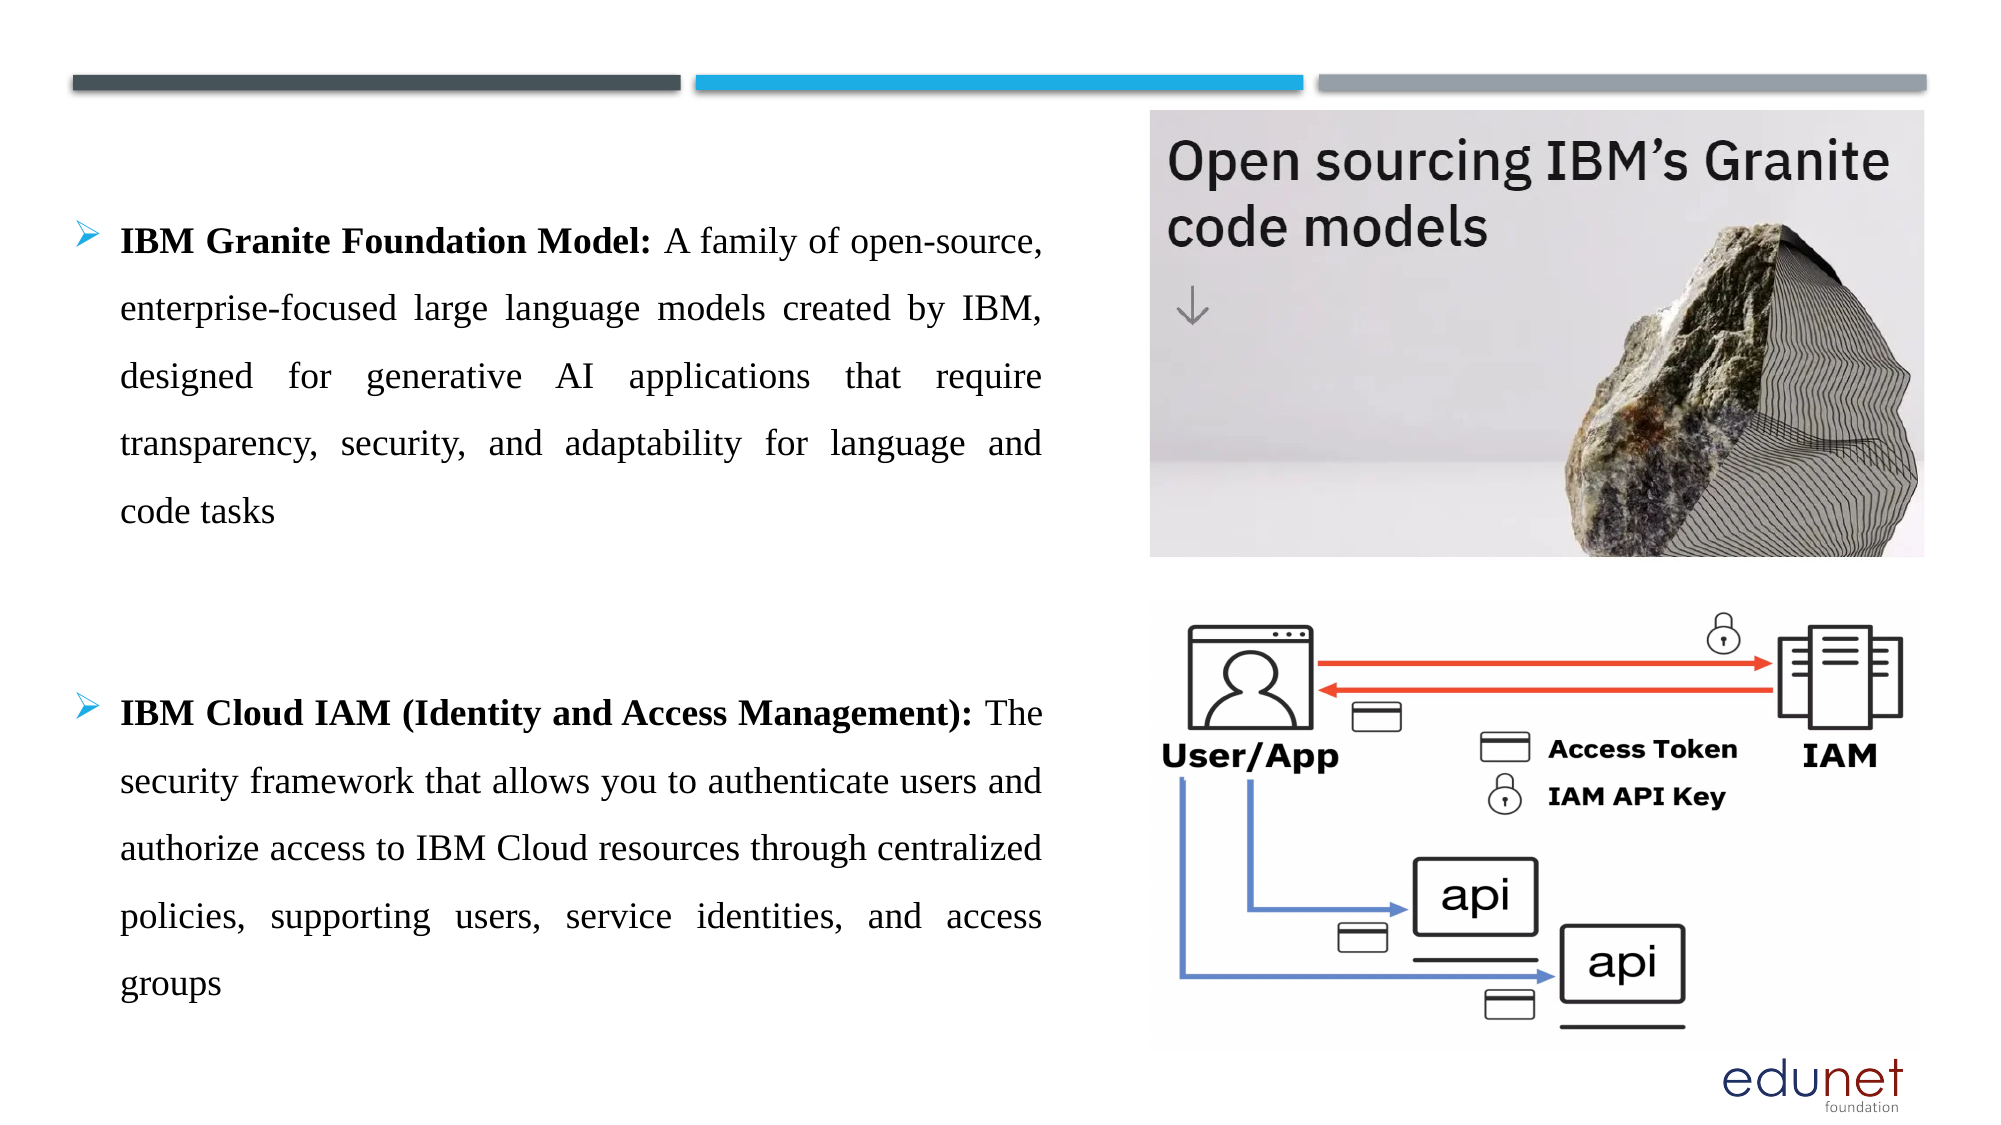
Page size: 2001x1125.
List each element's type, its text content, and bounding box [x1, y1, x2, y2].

text_box IBM Granite Foundation Model: A family of open-source, enterprise-focused large language models created by IBM, designed for generative AI applications that require transparency, security, and adaptability for language and code tasks IBM Cloud IAM (Identity and Access Management): The security framework that allows you to authenticate users and authorize access to IBM Cloud resources through centralized policies, supporting users, service identities, and access groups [58, 186, 1059, 1011]
picture [1149, 109, 1925, 563]
picture [1149, 597, 1925, 1052]
picture [1719, 1056, 1905, 1116]
